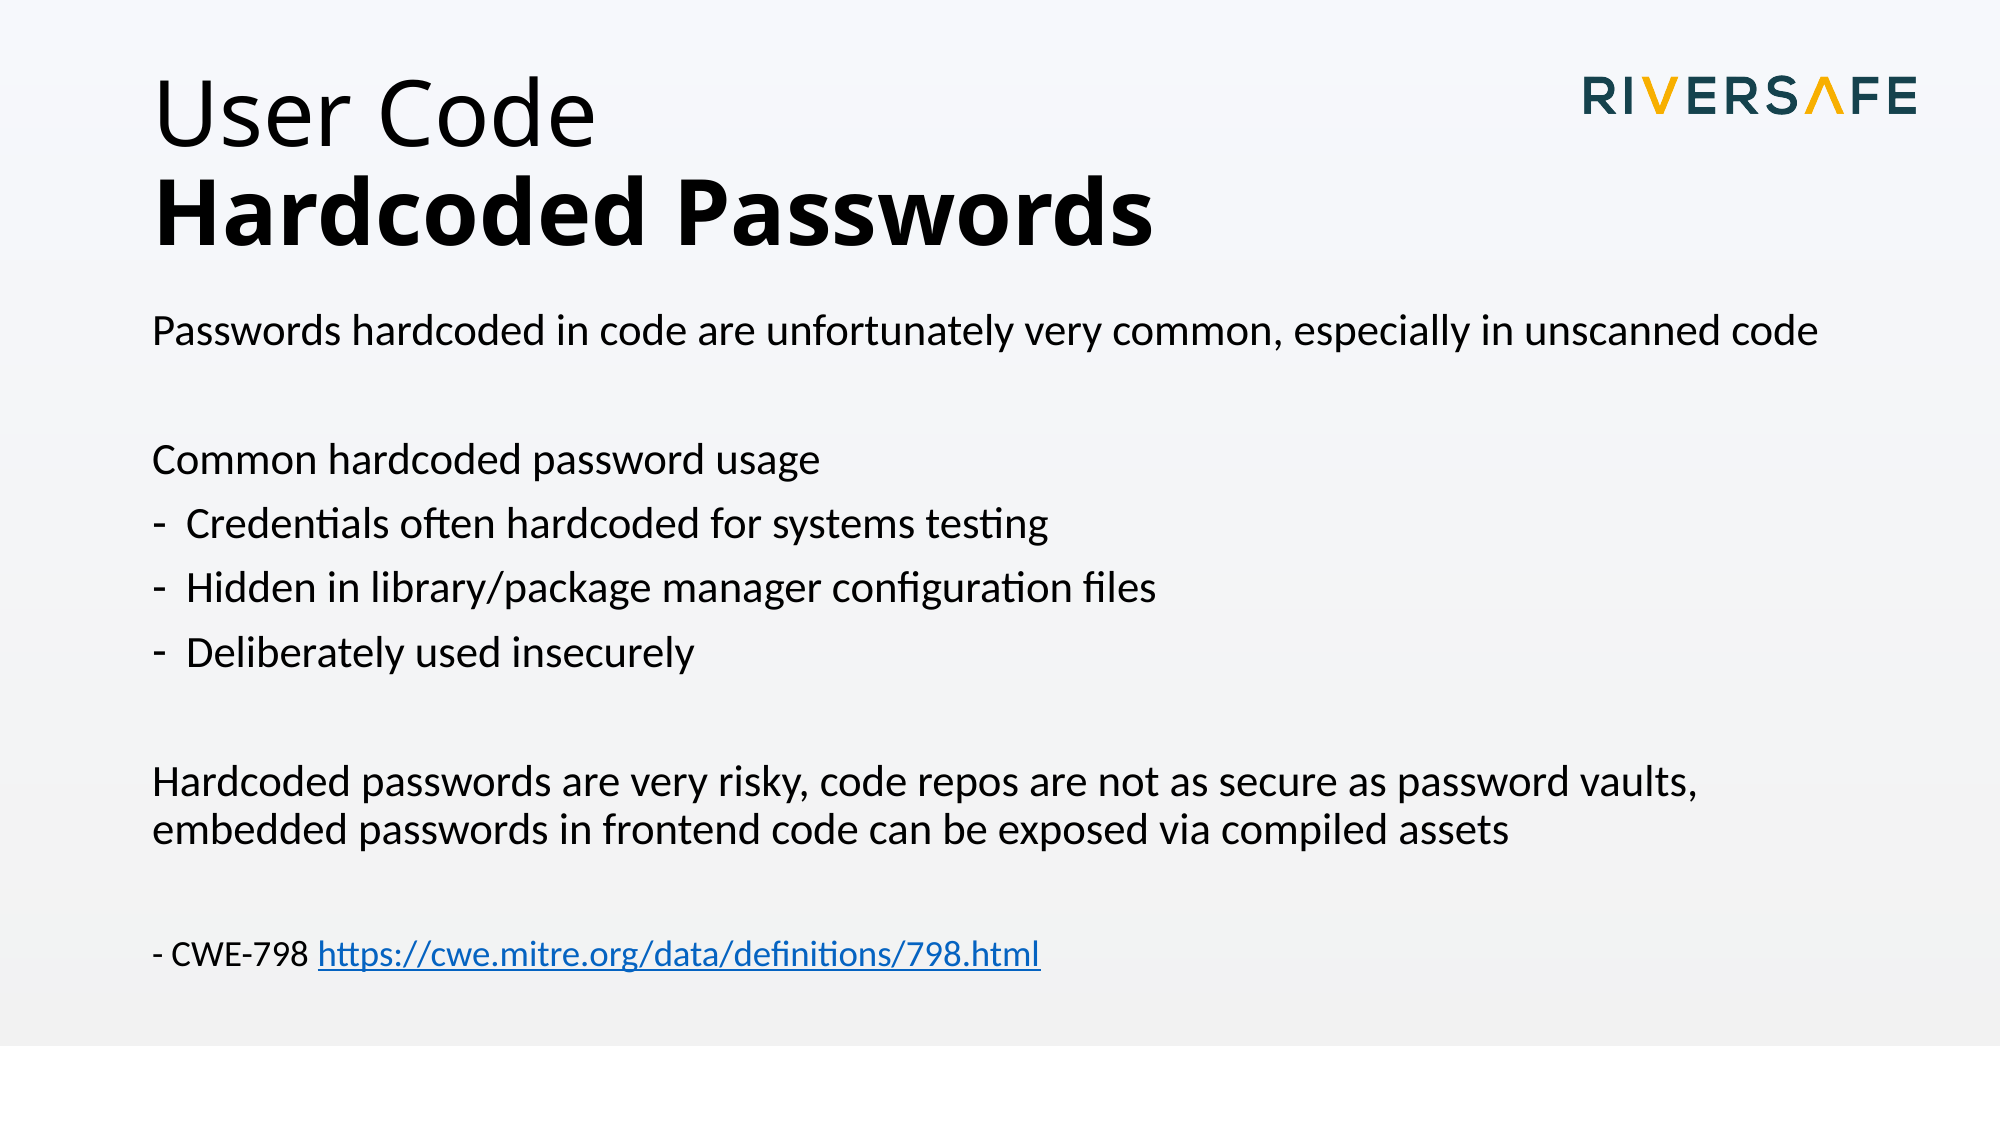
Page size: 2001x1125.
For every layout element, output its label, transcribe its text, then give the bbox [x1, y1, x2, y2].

picture [1863, 75, 1916, 115]
title User Code Hardcoded Passwords [137, 59, 1863, 278]
text_box Passwords hardcoded in code are unfortunately very common, especially in unscanned code Common hardcoded password usage Credentials often hardcoded for systems testing Hidden in library/package manager configuration files Deliberately used insecurely Hardcoded passwords are very risky, code repos are not as secure as password vaults, embedded passwords in frontend code can be exposed via compiled assets - CWE-798 https://cwe.mitre.org/data/definitions/798.html [137, 299, 1863, 1014]
